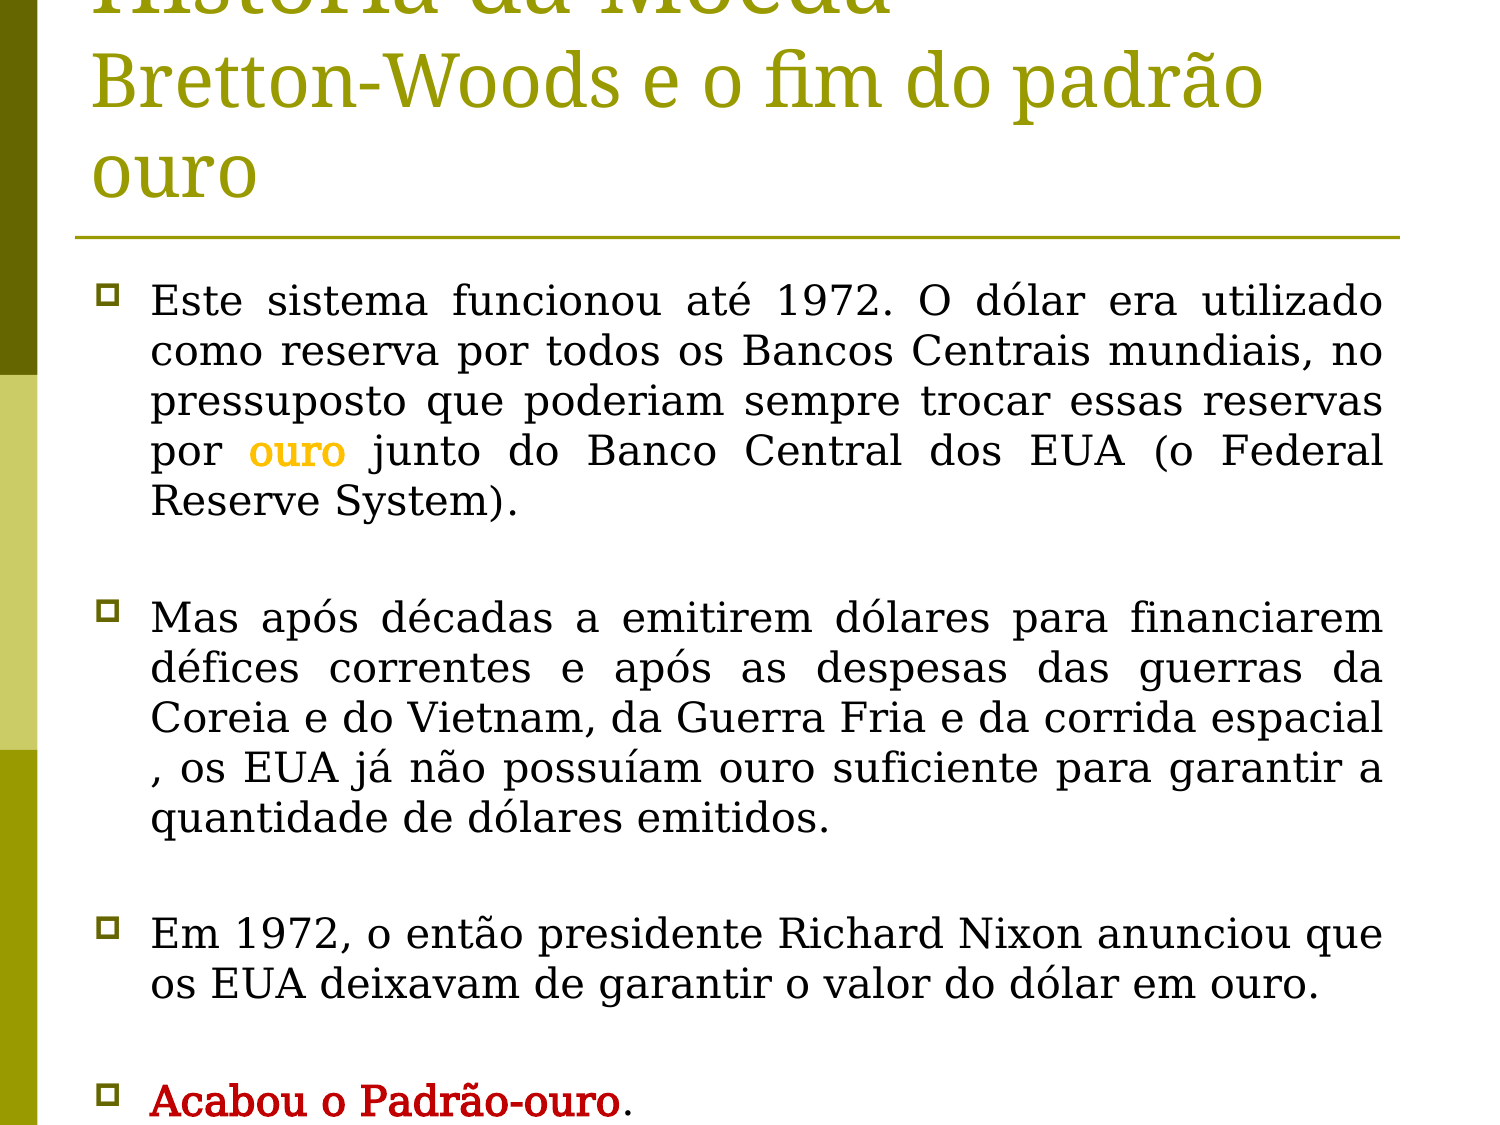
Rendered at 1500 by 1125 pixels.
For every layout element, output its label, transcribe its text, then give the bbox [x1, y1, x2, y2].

list Este sistema funcionou até 1972. O dólar era utilizado como reserva por todos os Bancos Centrais mundiais, no pressuposto que poderiam sempre trocar essas reservas por ouro junto do Banco Central dos EUA (o Federal Reserve System). Mas após décadas a emitirem dólares para financiarem défices correntes e após as despesas das guerras da Coreia e do Vietnam, da Guerra Fria e da corrida espacial , os EUA já não possuíam ouro suficiente para garantir a quantidade de dólares emitidos. Em 1972, o então presidente Richard Nixon anunciou que os EUA deixavam de garantir o valor do dólar em ouro. Acabou o Padrão-ouro. [78, 266, 1400, 1107]
title História da Moeda – Bretton-Woods e o fim do padrão ouro [75, 45, 1400, 220]
